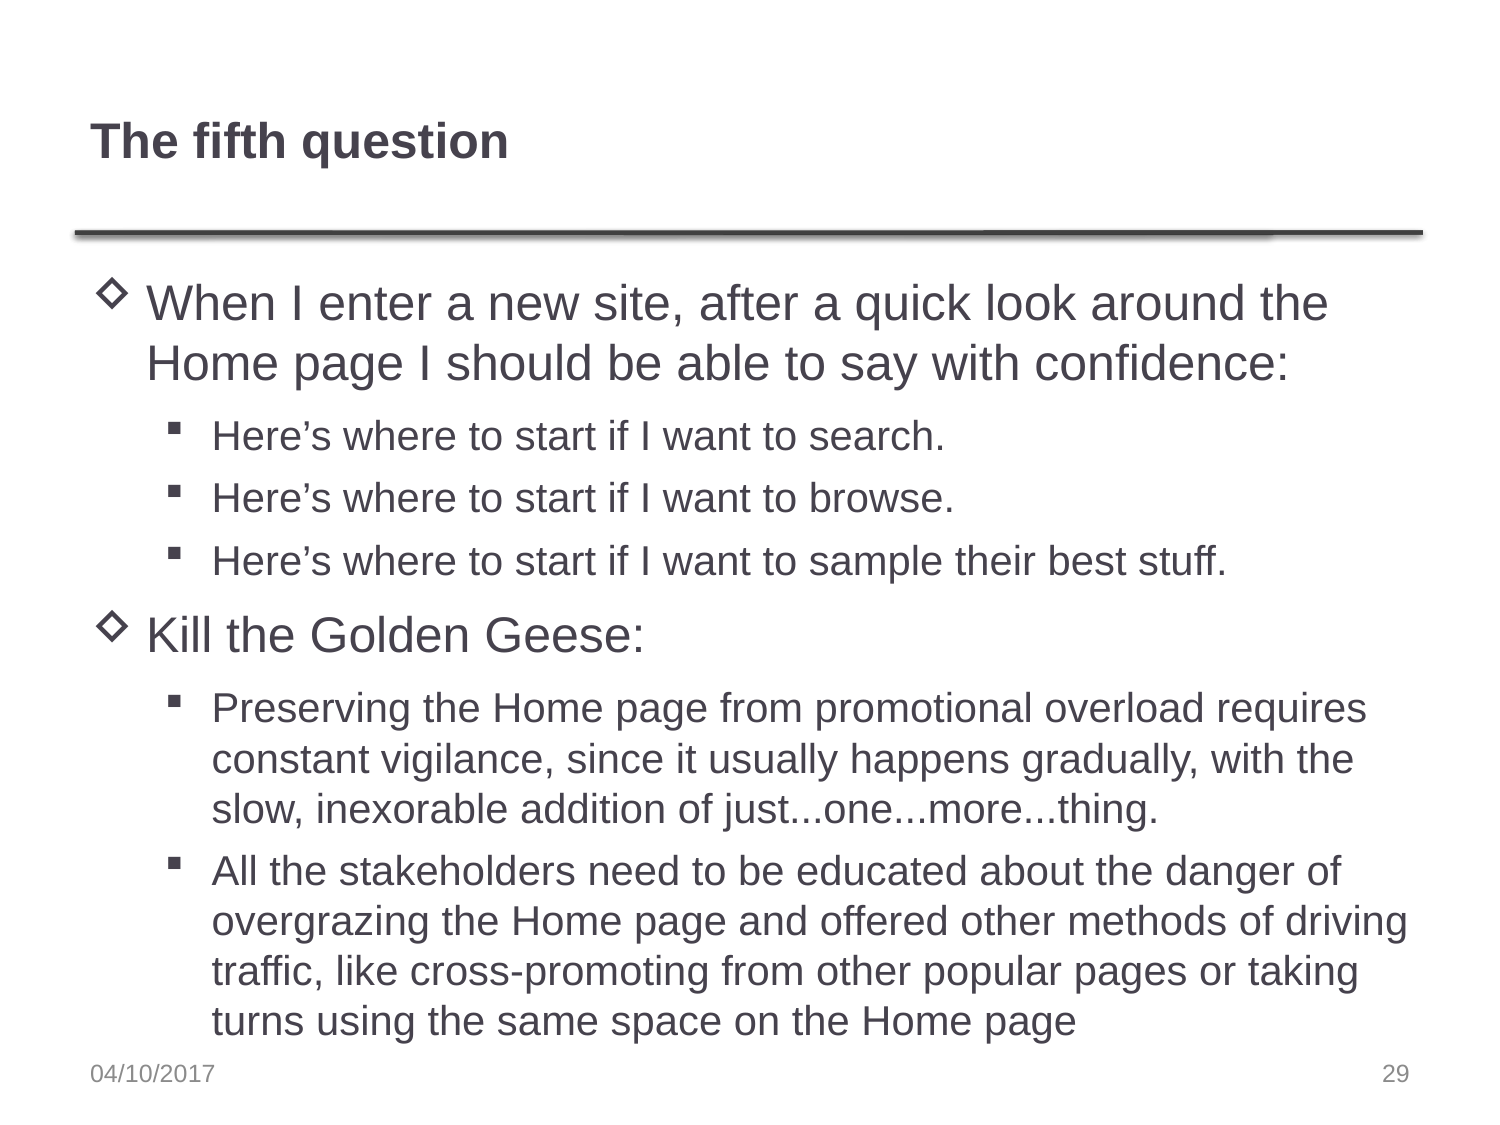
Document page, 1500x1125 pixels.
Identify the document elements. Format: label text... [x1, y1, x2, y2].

slide_number 29 [1074, 1042, 1425, 1103]
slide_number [75, 1042, 425, 1103]
title The fifth question [74, 44, 1272, 233]
list When I enter a new site, after a quick look around the Home page I should be able to say with confidence: Here’s where to start if I want to search. Here’s where to start if I want to browse. Here’s where to start if I want to sample their best stuff. Kill the Golden Geese: Preserving the Home page from promotional overload requires constant vigilance, since it usually happens gradually, with the slow, inexorable addition of just...one...more...thing. All the stakeholders need to be educated about the danger of overgrazing the Home page and offered other methods of driving traffic, like cross-promoting from other popular pages or taking turns using the same space on the Home page [75, 262, 1425, 1005]
